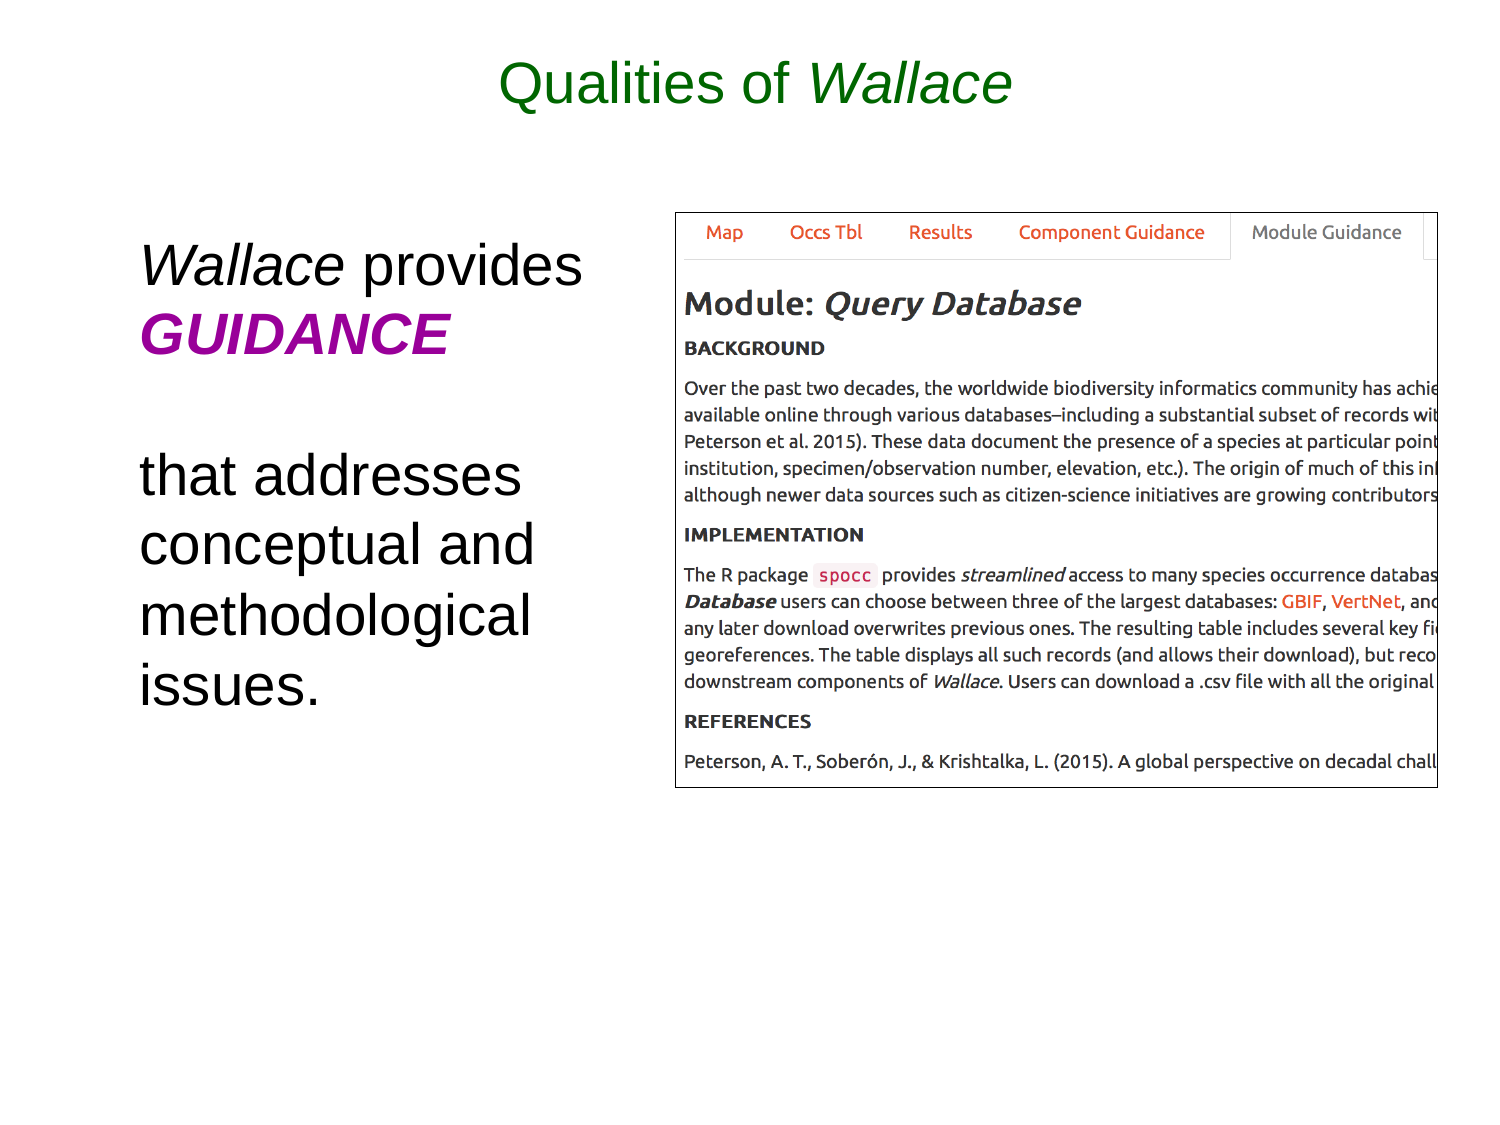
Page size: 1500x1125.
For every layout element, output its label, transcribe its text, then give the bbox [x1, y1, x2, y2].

picture [675, 212, 1438, 788]
text_box Qualities of Wallace [149, 37, 1363, 123]
text_box Wallace provides guidance that addresses conceptual and methodological issues. [125, 219, 675, 724]
